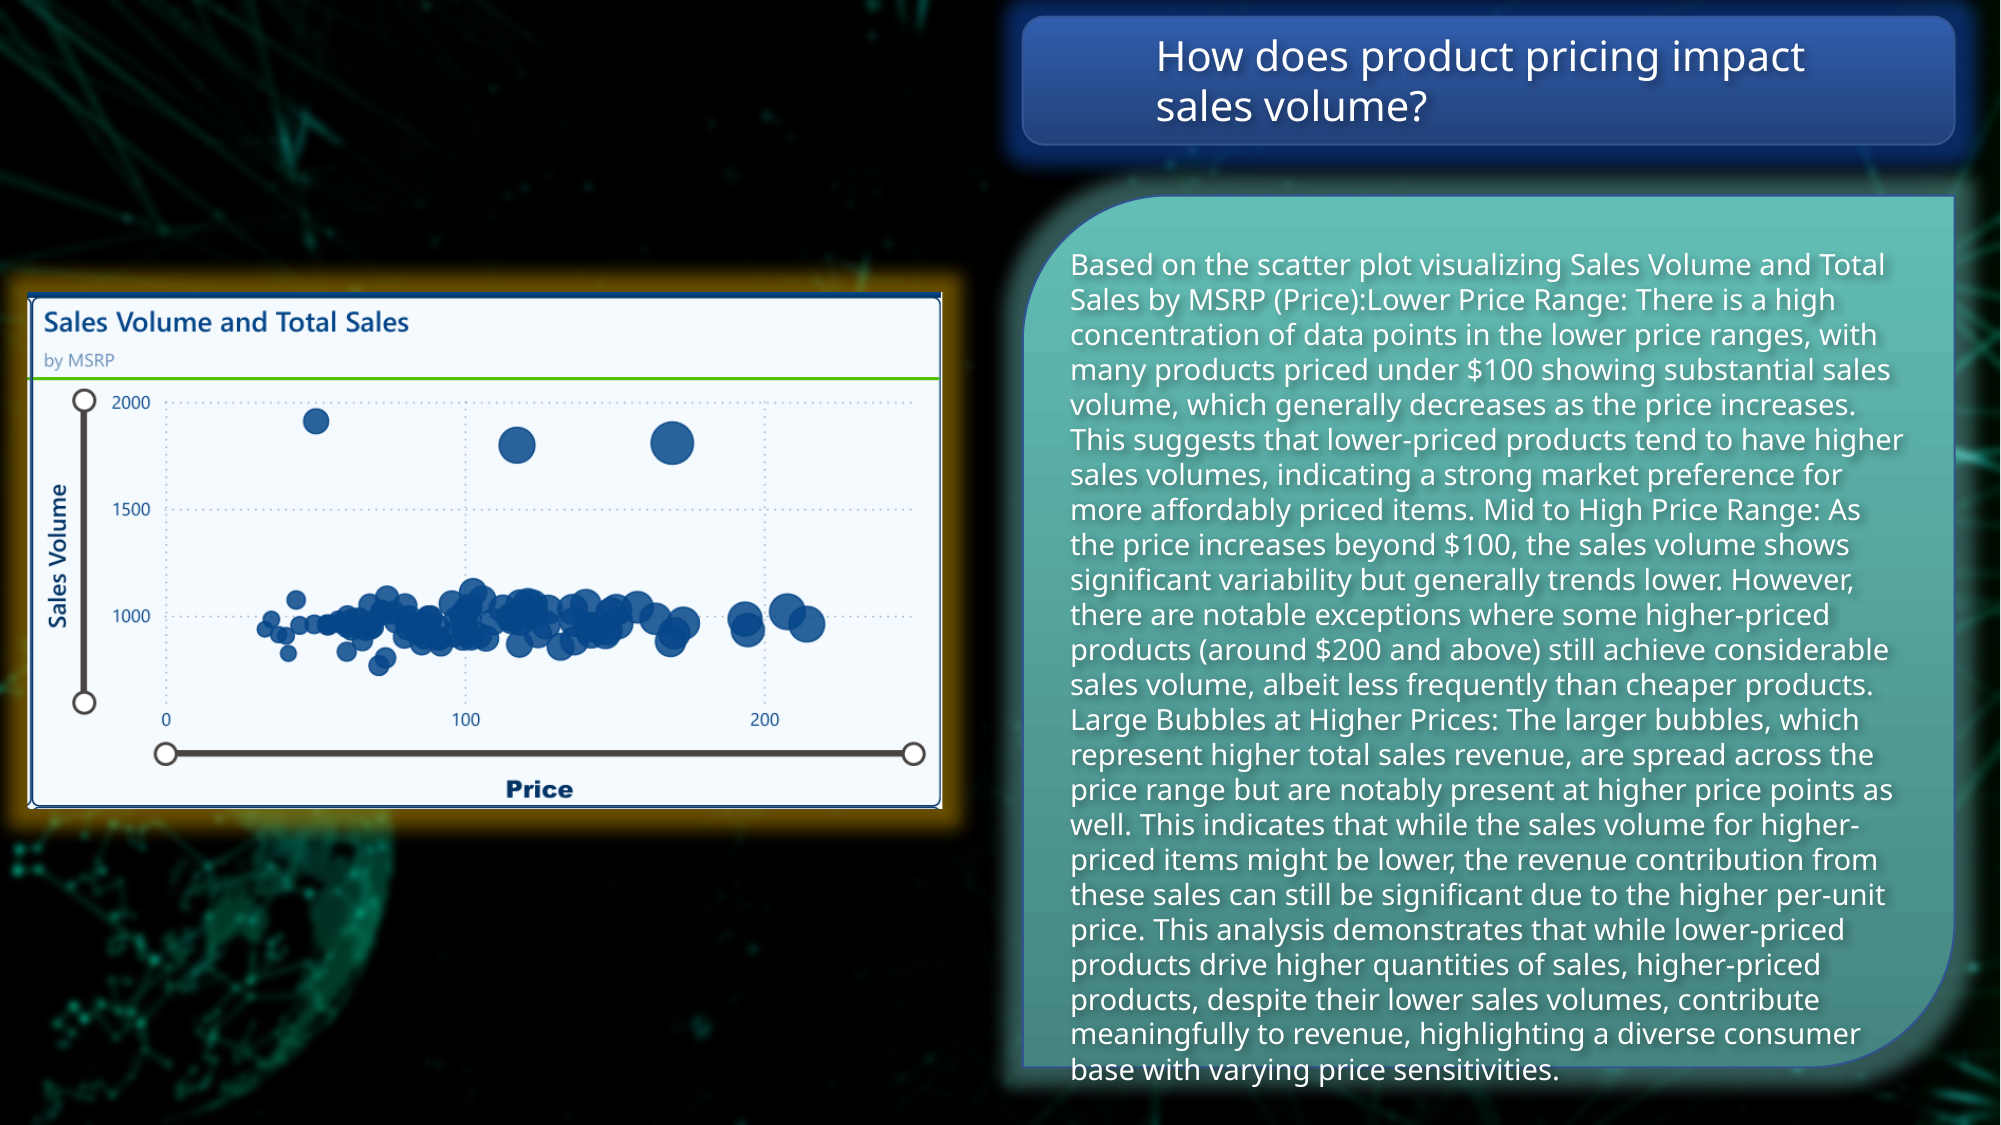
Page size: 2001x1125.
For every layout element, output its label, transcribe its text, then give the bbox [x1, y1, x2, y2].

picture [0, 0, 2001, 1125]
text_box Based on the scatter plot visualizing Sales Volume and Total Sales by MSRP (Price):Lower Price Range: There is a high concentration of data points in the lower price ranges, with many products priced under $100 showing substantial sales volume, which generally decreases as the price increases. This suggests that lower-priced products tend to have higher sales volumes, indicating a strong market preference for more affordably priced items. Mid to High Price Range: As the price increases beyond $100, the sales volume shows significant variability but generally trends lower. However, there are notable exceptions where some higher-priced products (around $200 and above) still achieve considerable sales volume, albeit less frequently than cheaper products. Large Bubbles at Higher Prices: The larger bubbles, which represent higher total sales revenue, are spread across the price range but are notably present at higher price points as well. This indicates that while the sales volume for higher-priced items might be lower, the revenue contribution from these sales can still be significant due to the higher per-unit price. This analysis demonstrates that while lower-priced products drive higher quantities of sales, higher-priced products, despite their lower sales volumes, contribute meaningfully to revenue, highlighting a diverse consumer base with varying price sensitivities. [1055, 239, 1922, 1094]
text_box [1021, 15, 1956, 146]
text_box How does product pricing impact sales volume? [1140, 22, 1867, 138]
text_box [1021, 250, 1053, 1069]
text_box [1064, 194, 1956, 1001]
